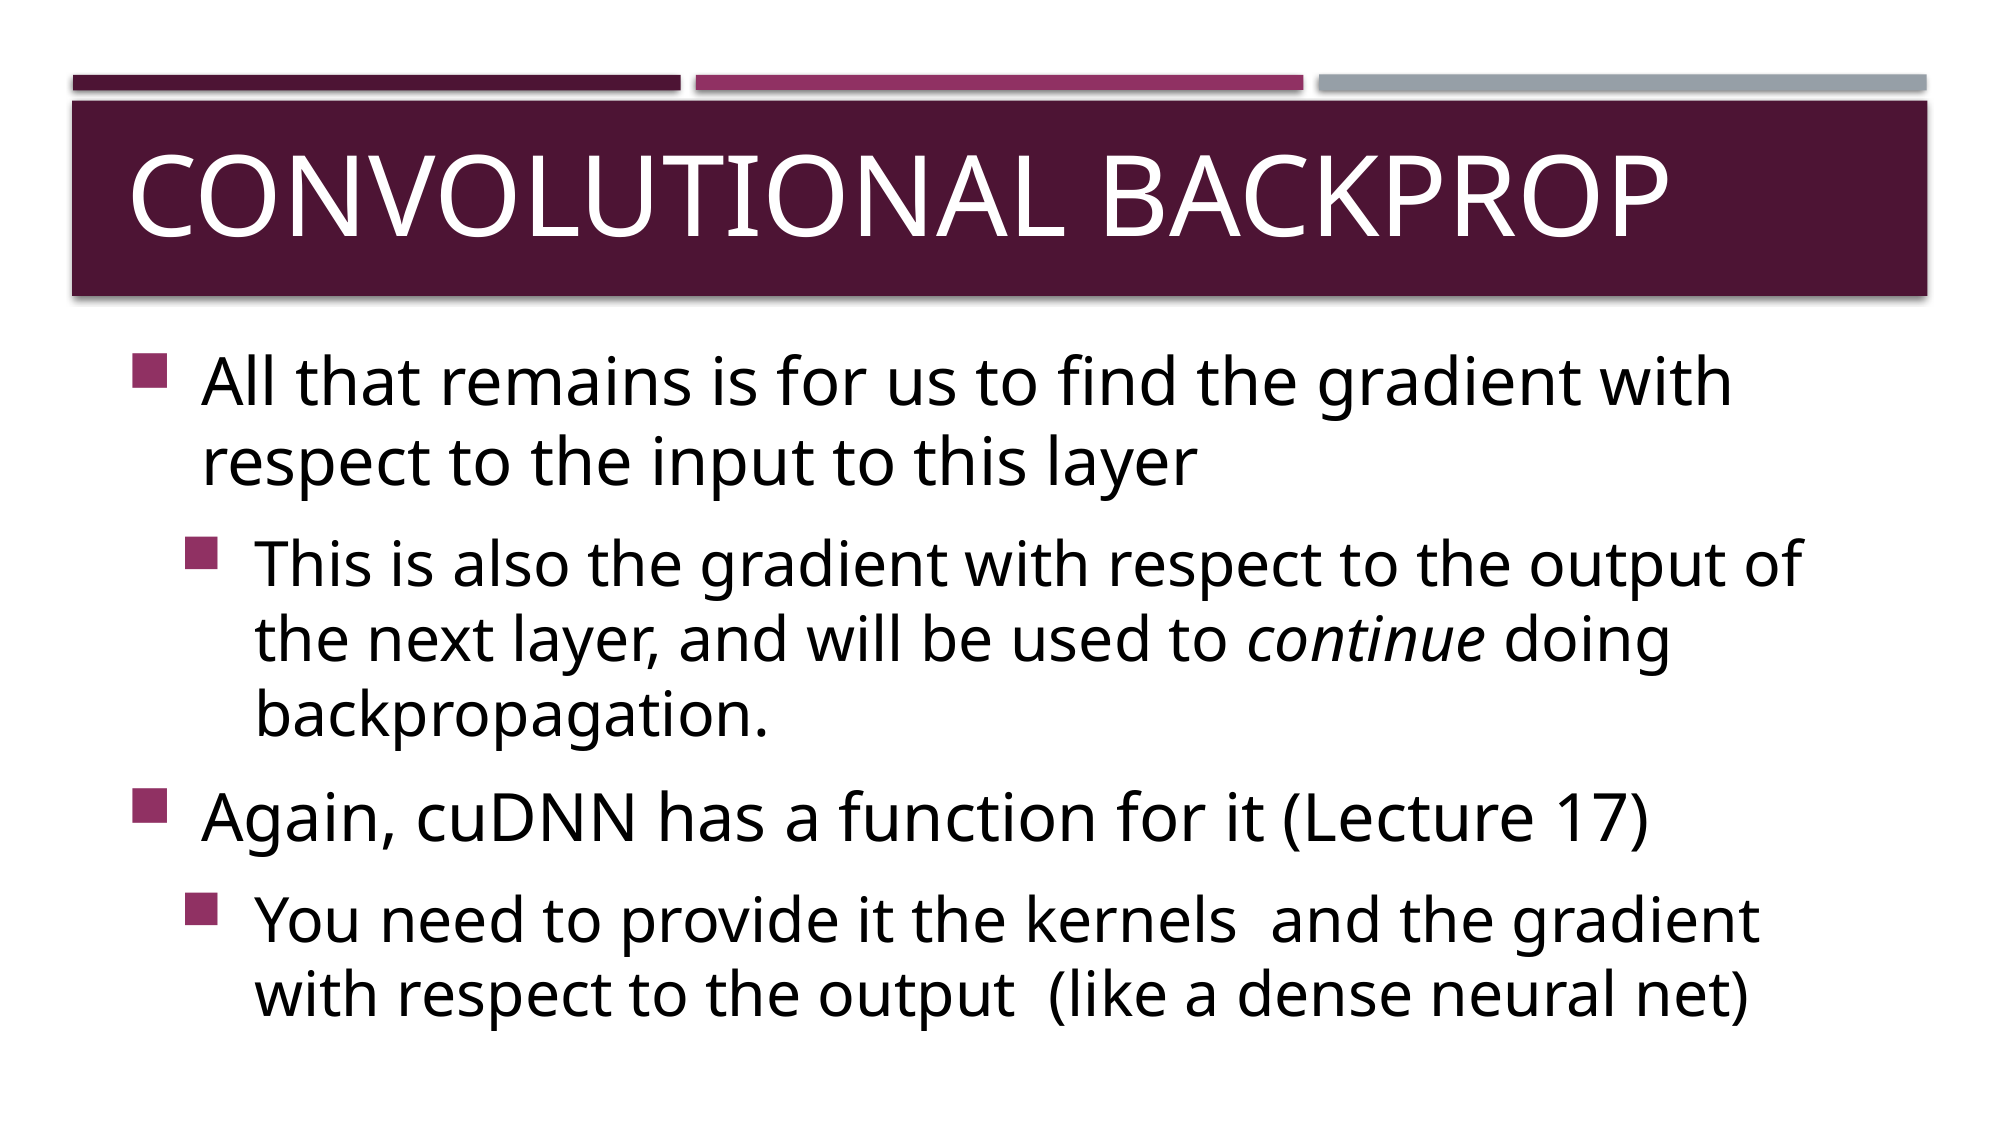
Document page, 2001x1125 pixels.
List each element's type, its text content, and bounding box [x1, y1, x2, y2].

title Convolutional Backprop [111, 114, 1880, 267]
